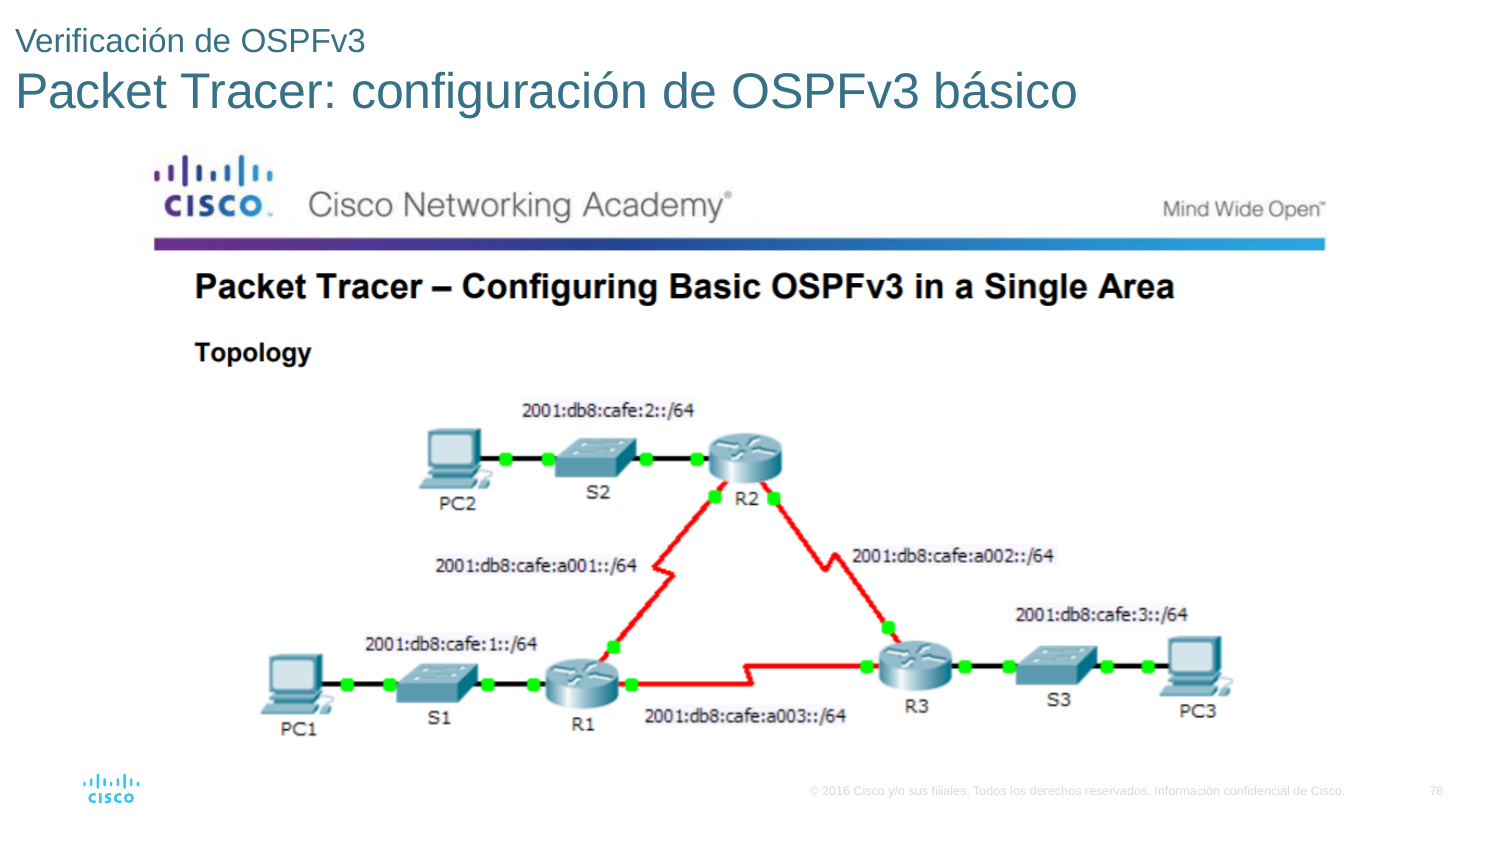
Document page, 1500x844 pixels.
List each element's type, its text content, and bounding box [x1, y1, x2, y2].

picture [128, 133, 1342, 766]
title Verificación de OSPFv3 Packet Tracer: configuración de OSPFv3 básico [0, 6, 1500, 131]
